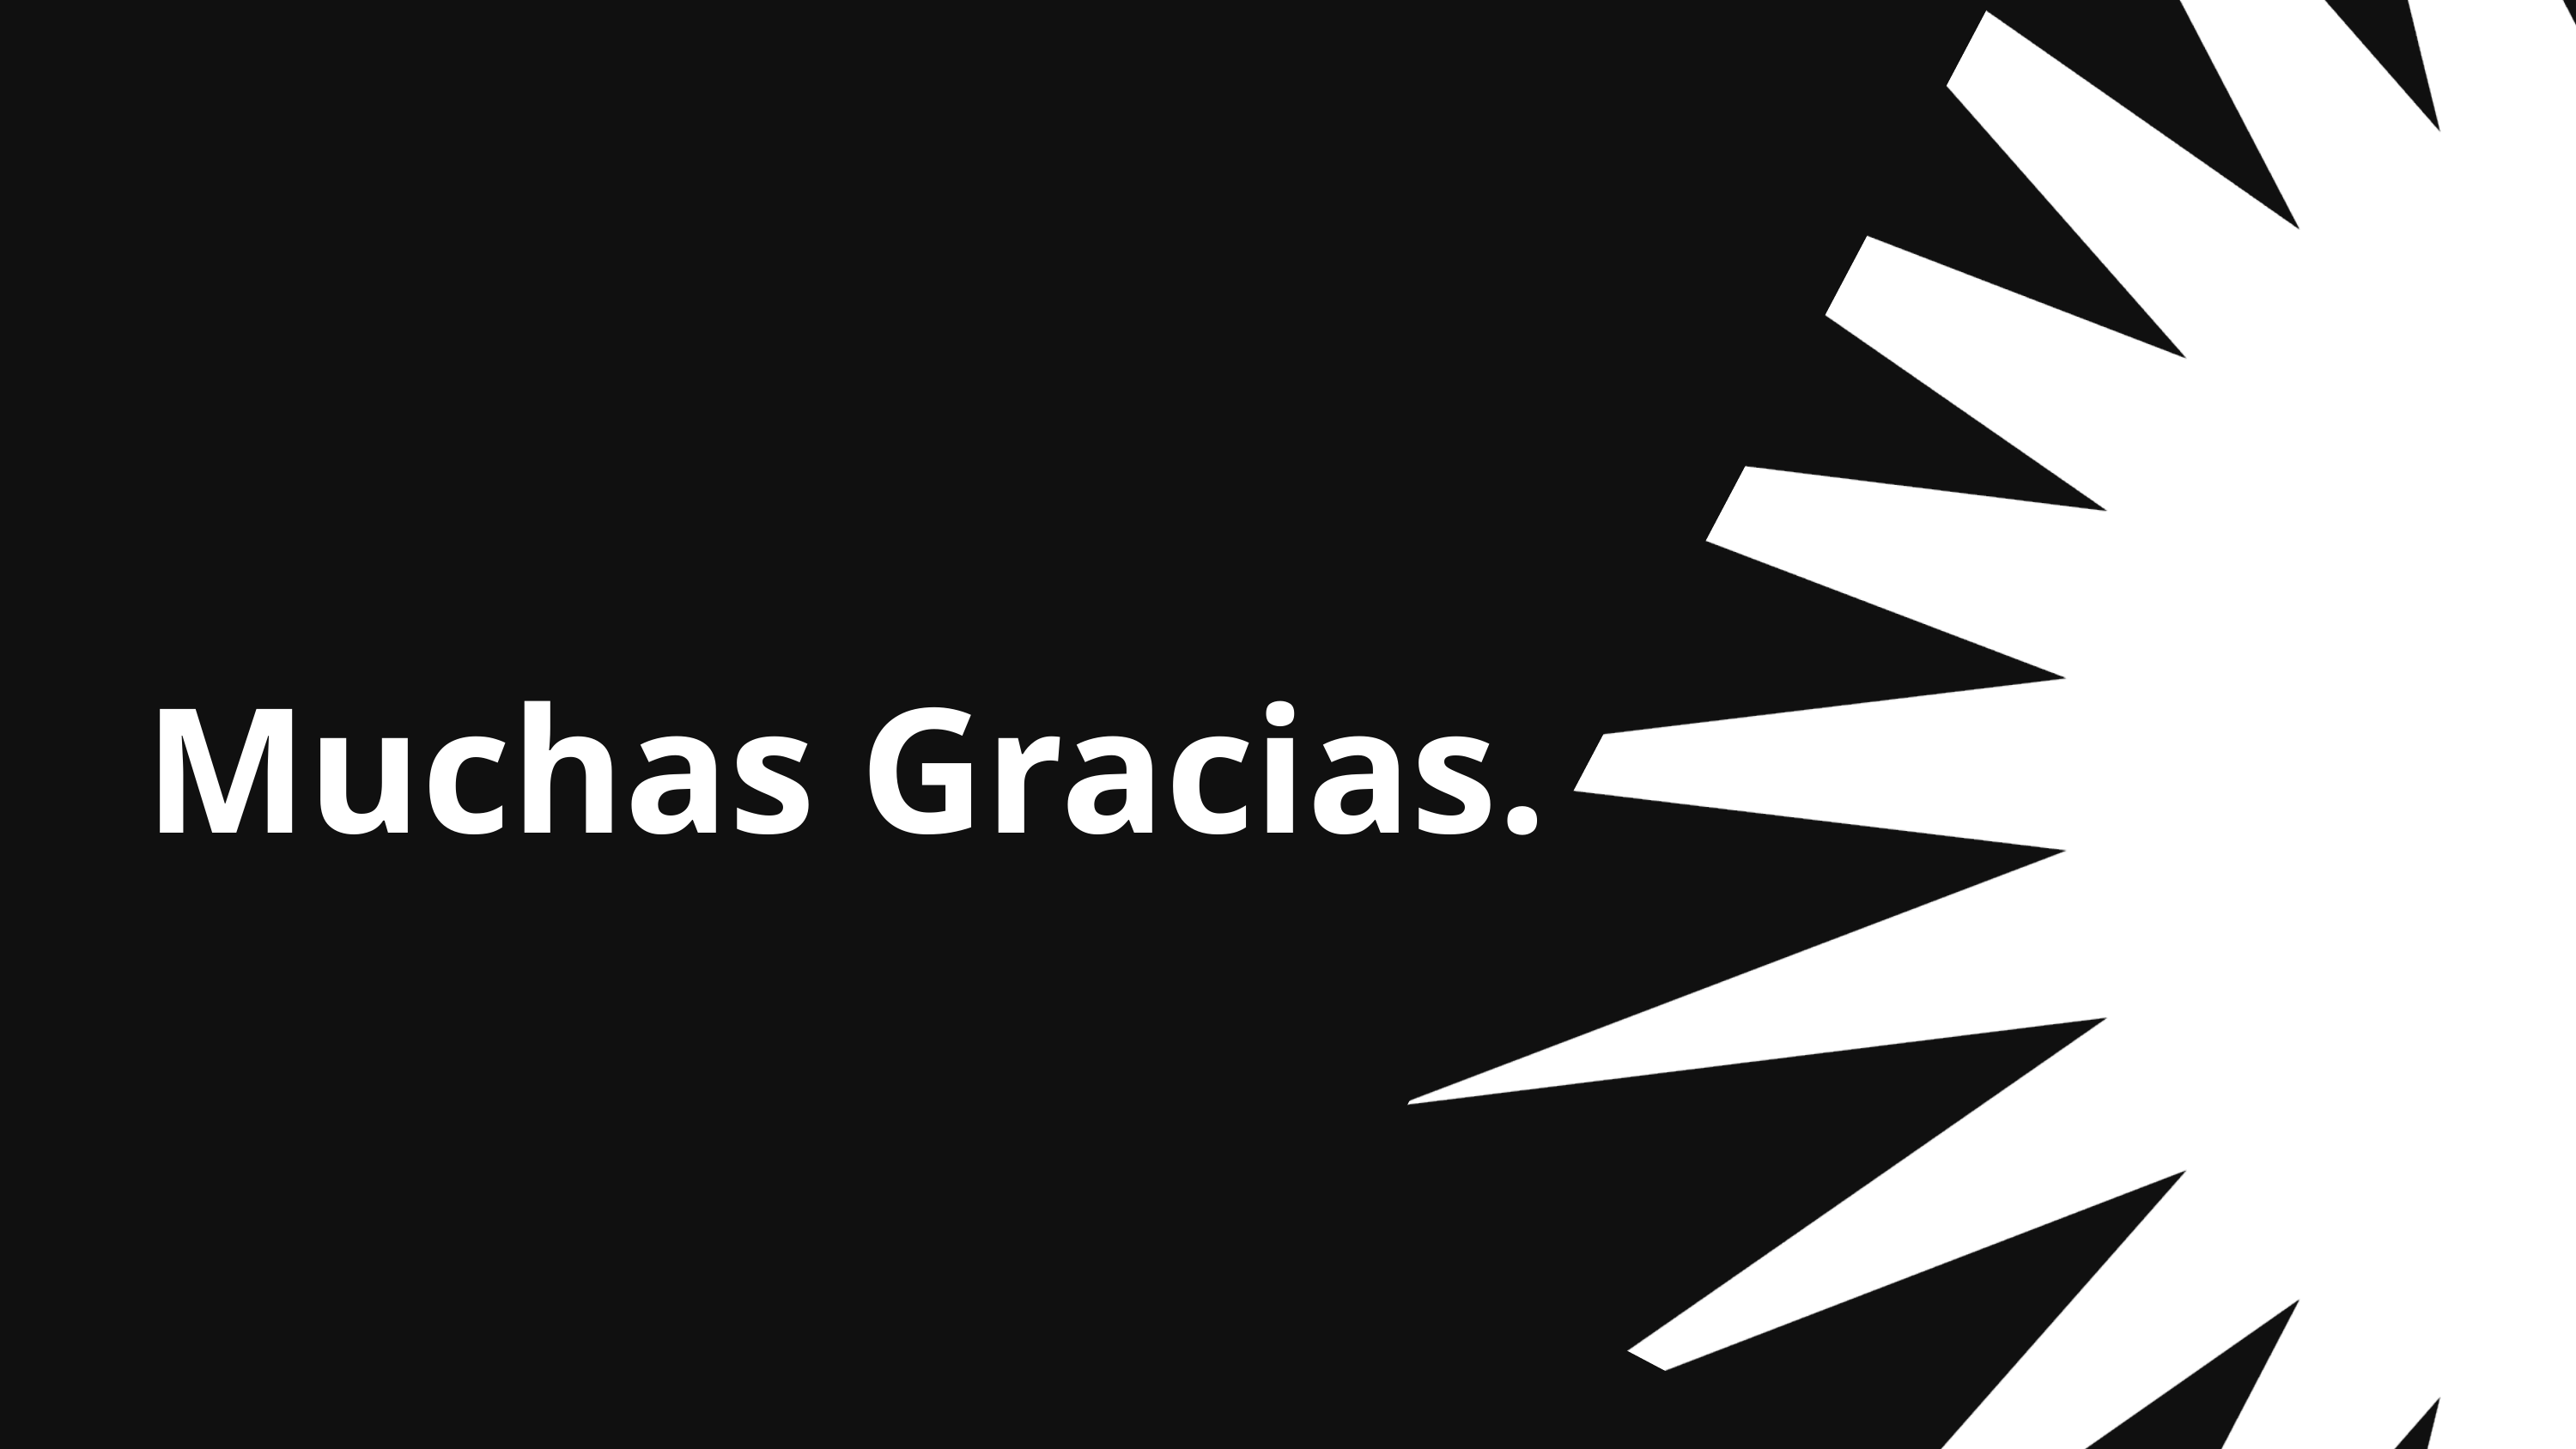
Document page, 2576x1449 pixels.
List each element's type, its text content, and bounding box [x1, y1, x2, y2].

text_box Muchas Gracias. [144, 663, 1640, 868]
text_box [1353, 0, 2576, 1449]
